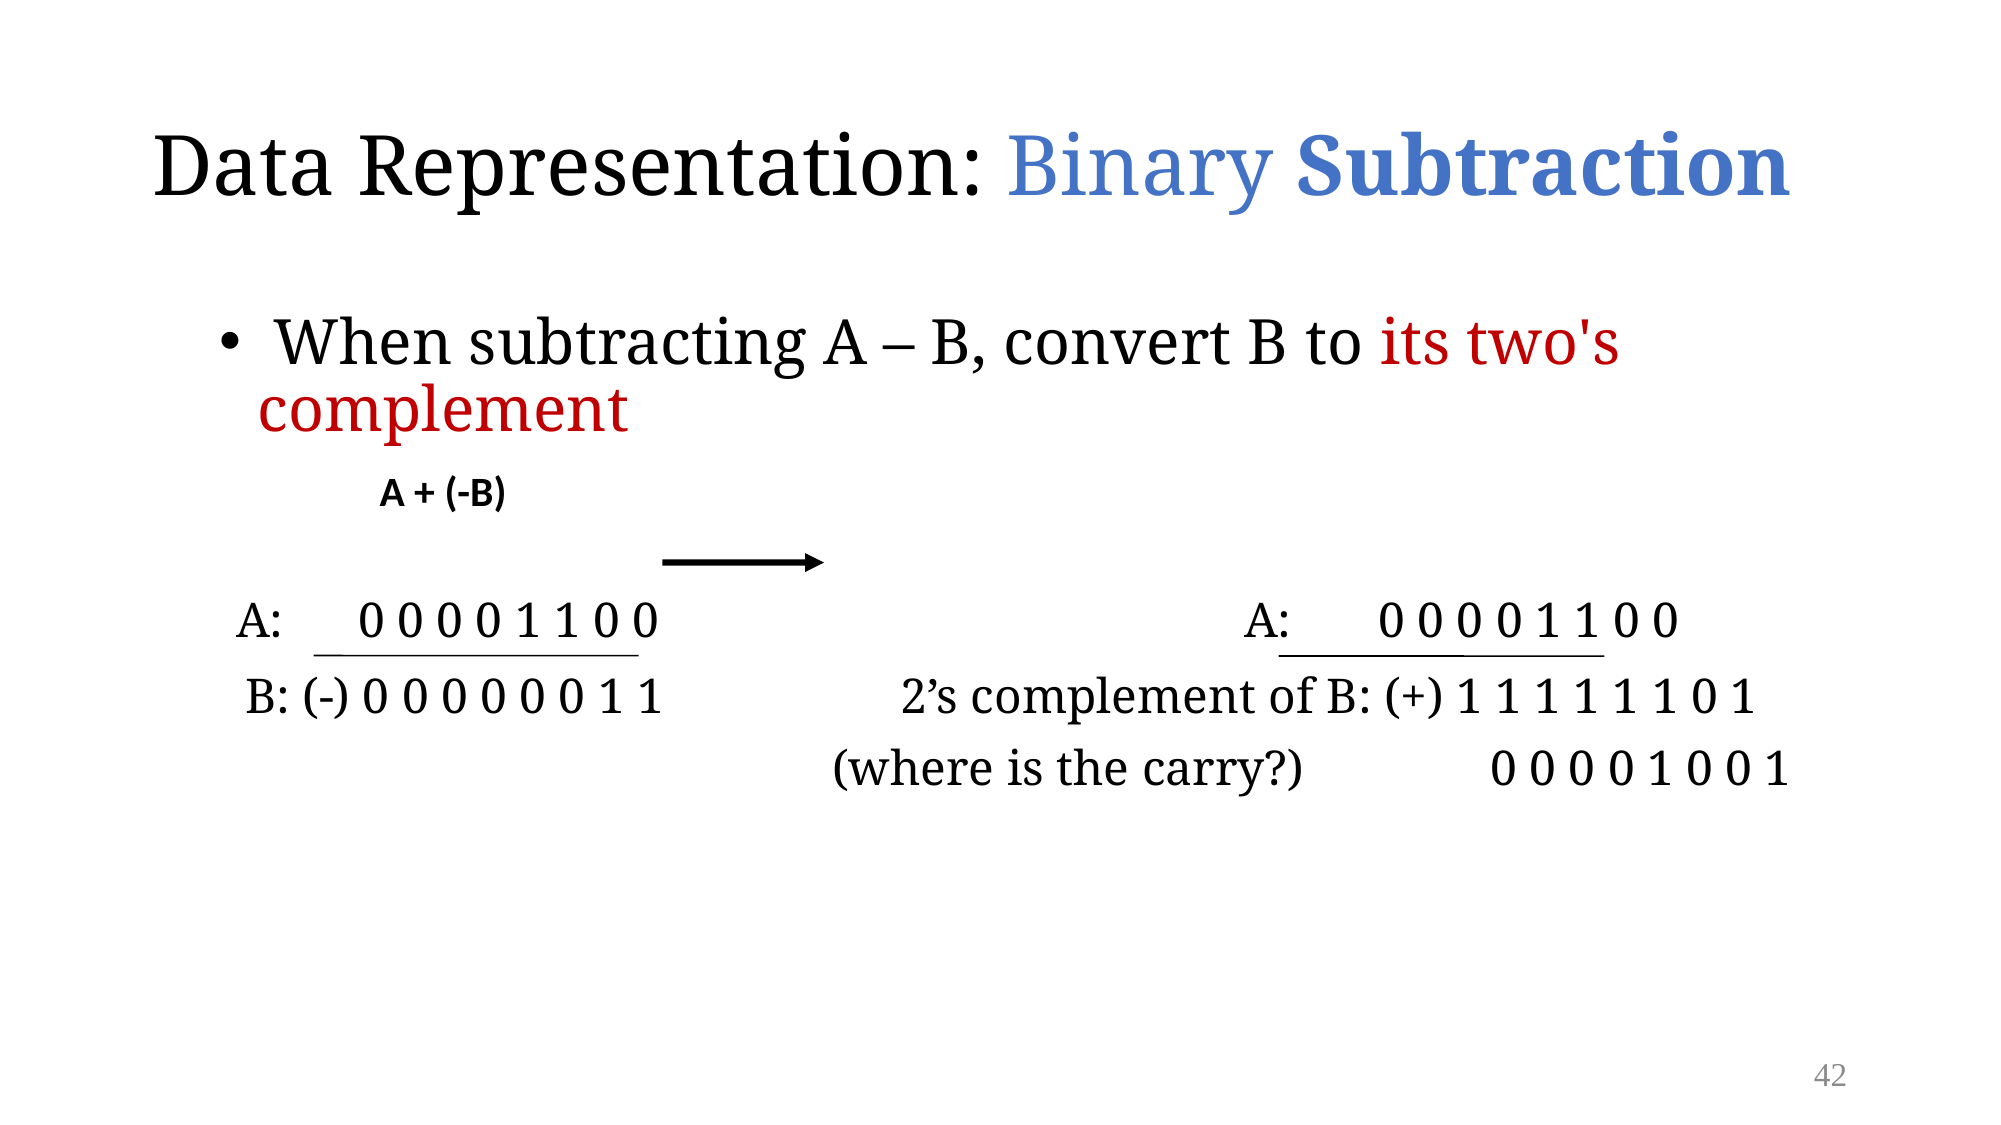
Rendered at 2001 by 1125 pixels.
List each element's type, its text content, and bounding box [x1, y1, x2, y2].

title Data Representation: Binary Subtraction [137, 59, 1863, 278]
list When subtracting A – B, convert B to its two's complement A + (-B) A: 0 0 0 0 1 1 0 0 A: 0 0 0 0 1 1 0 0 B: (-) 0 0 0 0 0 0 1 1 2’s complement of B: (+) 1 1 1 1 1 1 0 1 (where is the carry?) 0 0 0 0 1 0 0 1 [204, 302, 1855, 963]
text_box [662, 556, 824, 569]
slide_number 42 [1412, 1042, 1863, 1103]
